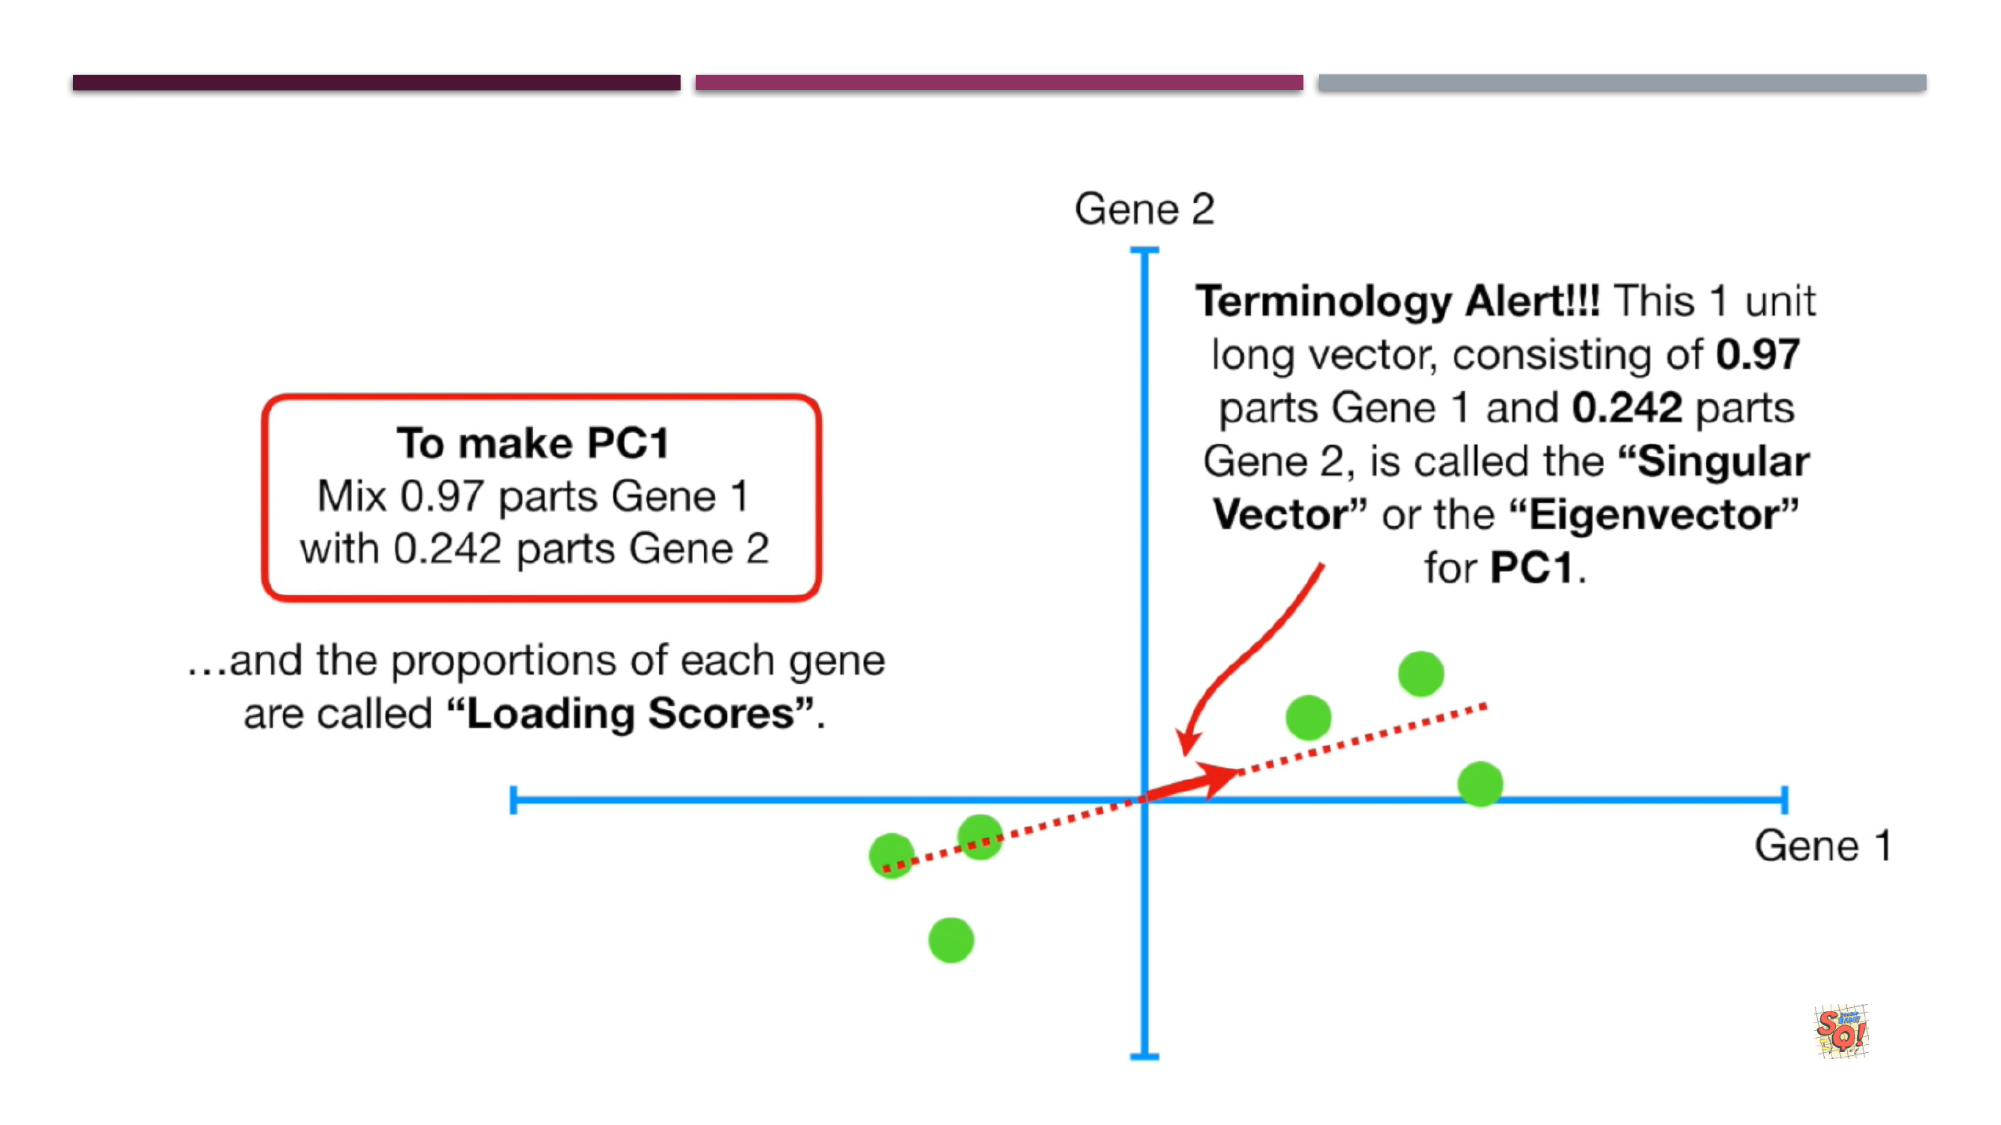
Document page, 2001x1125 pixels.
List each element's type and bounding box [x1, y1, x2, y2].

picture [134, 97, 1901, 1092]
